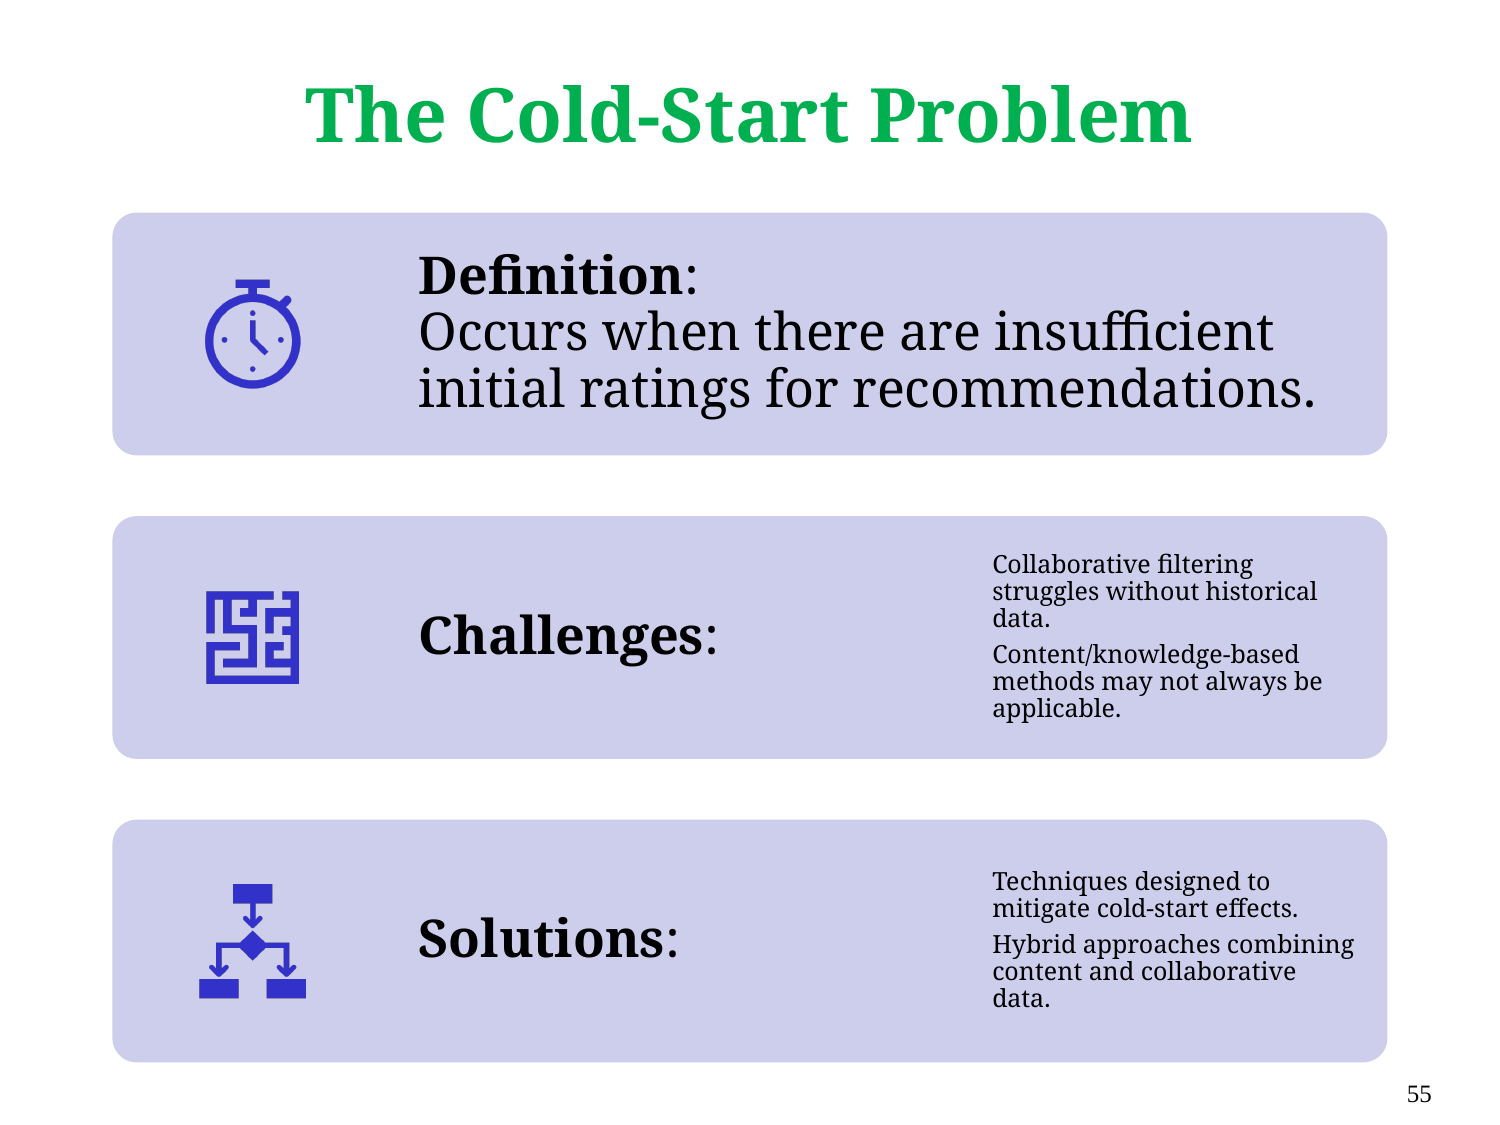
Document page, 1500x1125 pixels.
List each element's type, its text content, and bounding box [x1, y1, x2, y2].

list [112, 212, 1388, 1063]
title The Cold-Start Problem [112, 37, 1388, 188]
slide_number 55 [1096, 1070, 1448, 1118]
